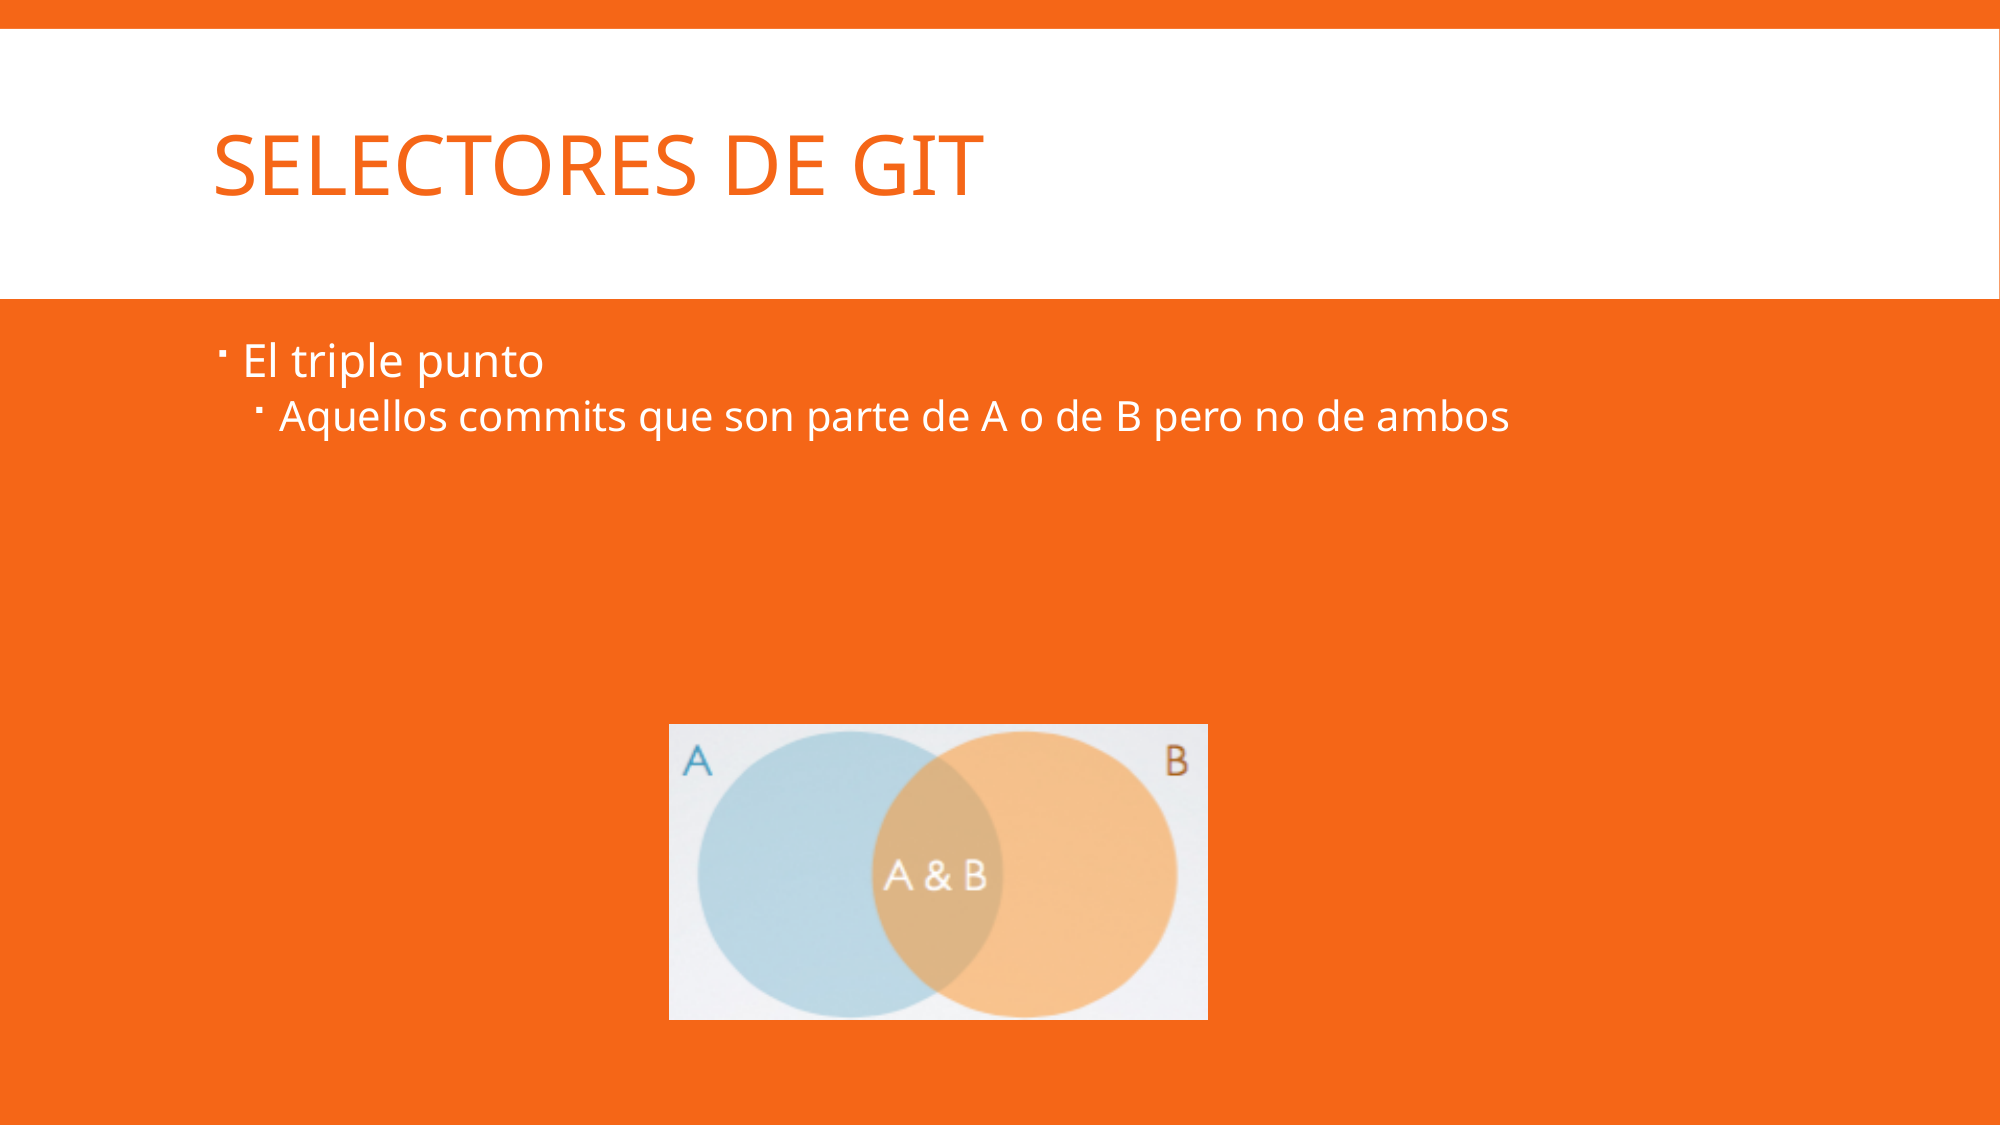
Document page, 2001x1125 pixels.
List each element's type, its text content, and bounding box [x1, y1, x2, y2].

picture [669, 723, 1208, 1021]
list El triple punto Aquellos commits que son parte de A o de B pero no de ambos [197, 329, 1803, 1020]
title Selectores de git [197, 46, 1803, 295]
